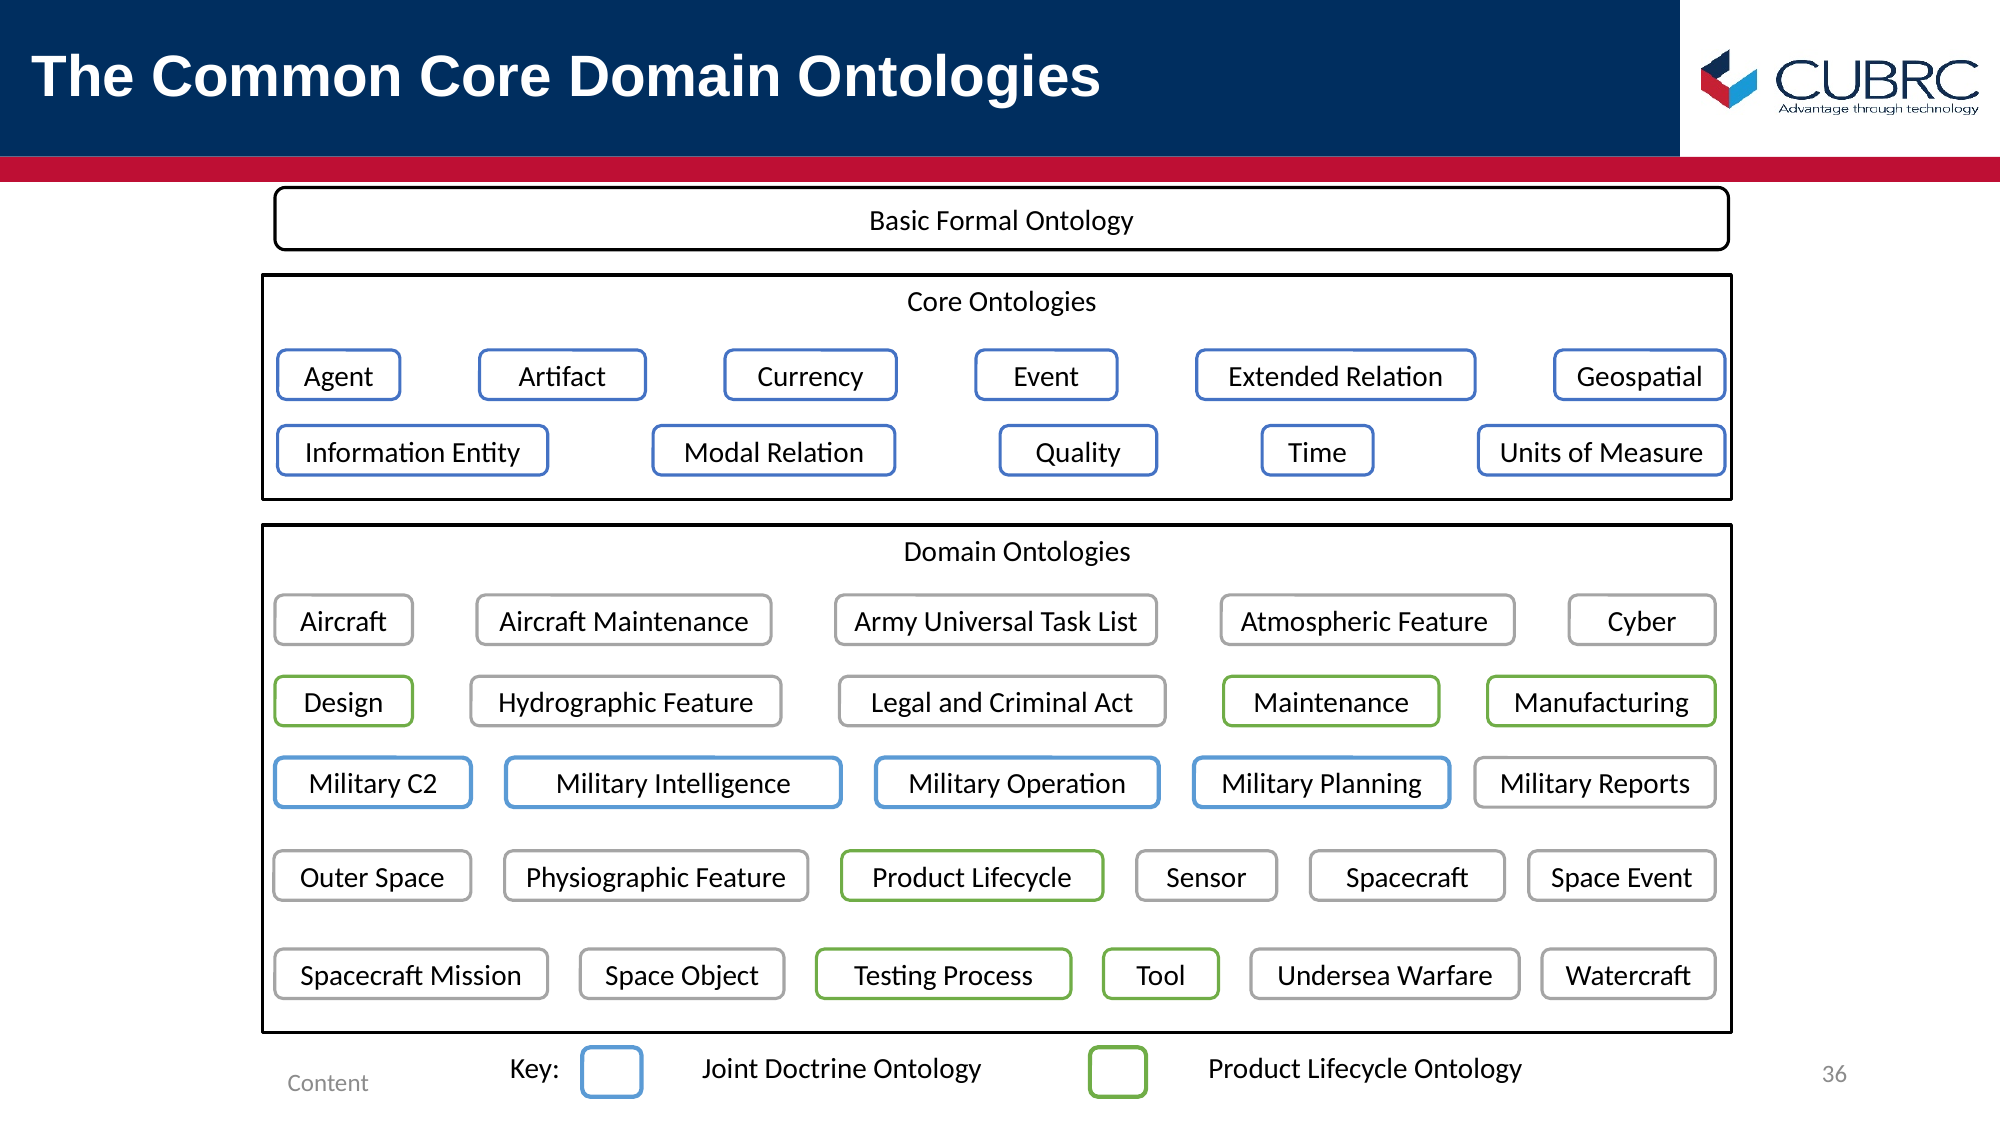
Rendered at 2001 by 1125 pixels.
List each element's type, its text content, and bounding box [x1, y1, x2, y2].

text_box [260, 273, 1733, 502]
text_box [262, 524, 1732, 1033]
title The Common Core Domain Ontologies [16, 6, 1634, 150]
slide_number 36 [1589, 1042, 1863, 1103]
picture [1701, 49, 1979, 115]
text_box Basic Formal Ontology [272, 185, 1731, 252]
footer Content [272, 1051, 434, 1112]
text_box Core Ontologies [892, 274, 1113, 325]
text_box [487, 1041, 1586, 1103]
